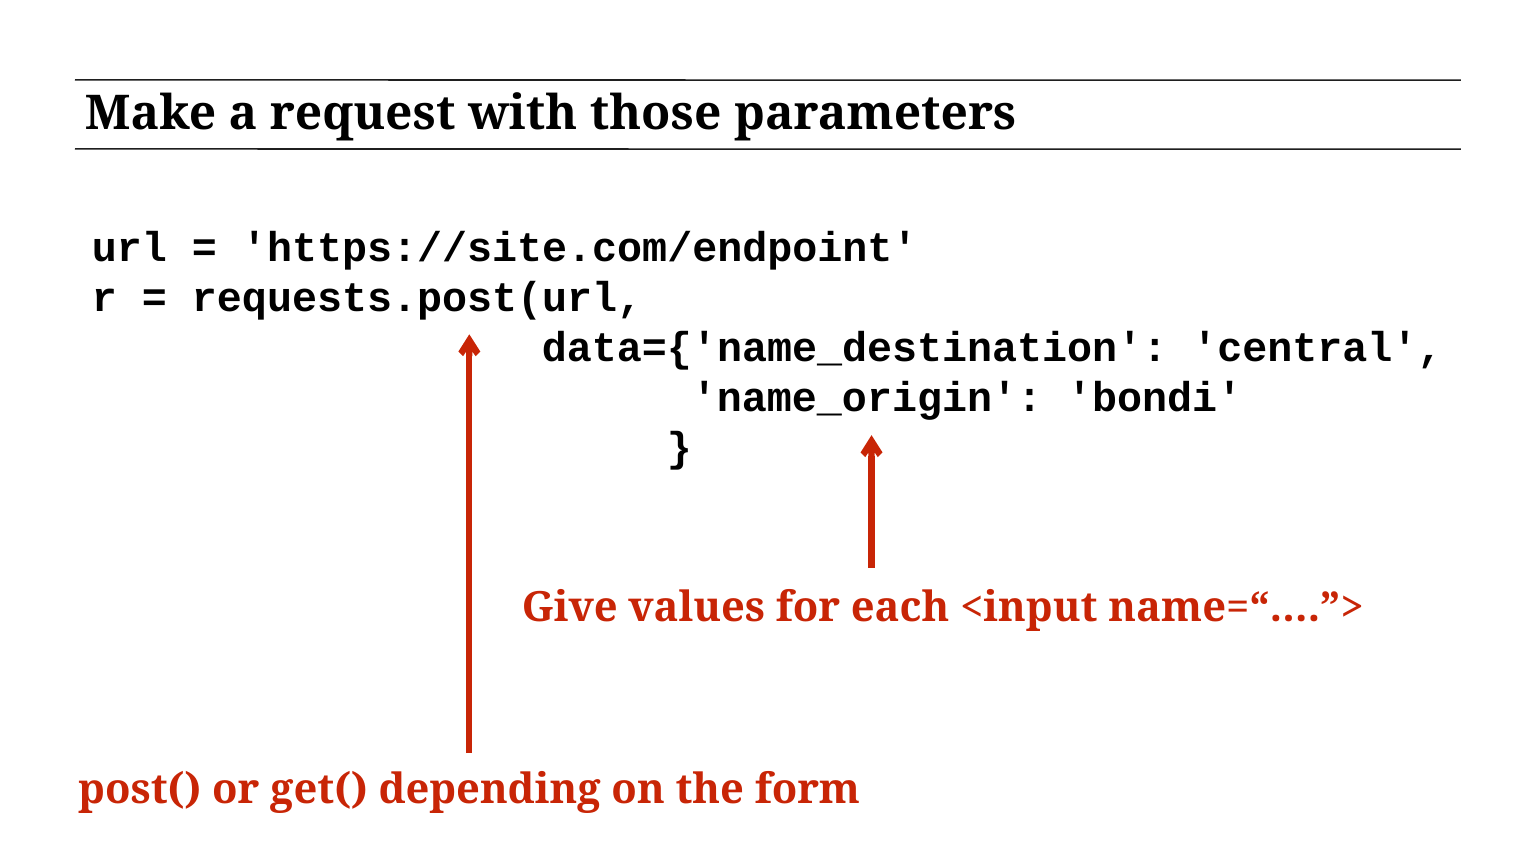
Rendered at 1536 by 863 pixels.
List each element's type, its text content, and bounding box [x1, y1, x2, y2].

title Make a request with those parameters [76, 82, 1369, 160]
text_box Give values for each <input name=“….”> [513, 571, 1373, 639]
text_box post() or get() depending on the form [69, 753, 869, 820]
list url = 'https://site.com/endpoint' r = requests.post(url, data={'name_destination': 'central', 'name_origin': 'bondi' } [76, 160, 1459, 821]
